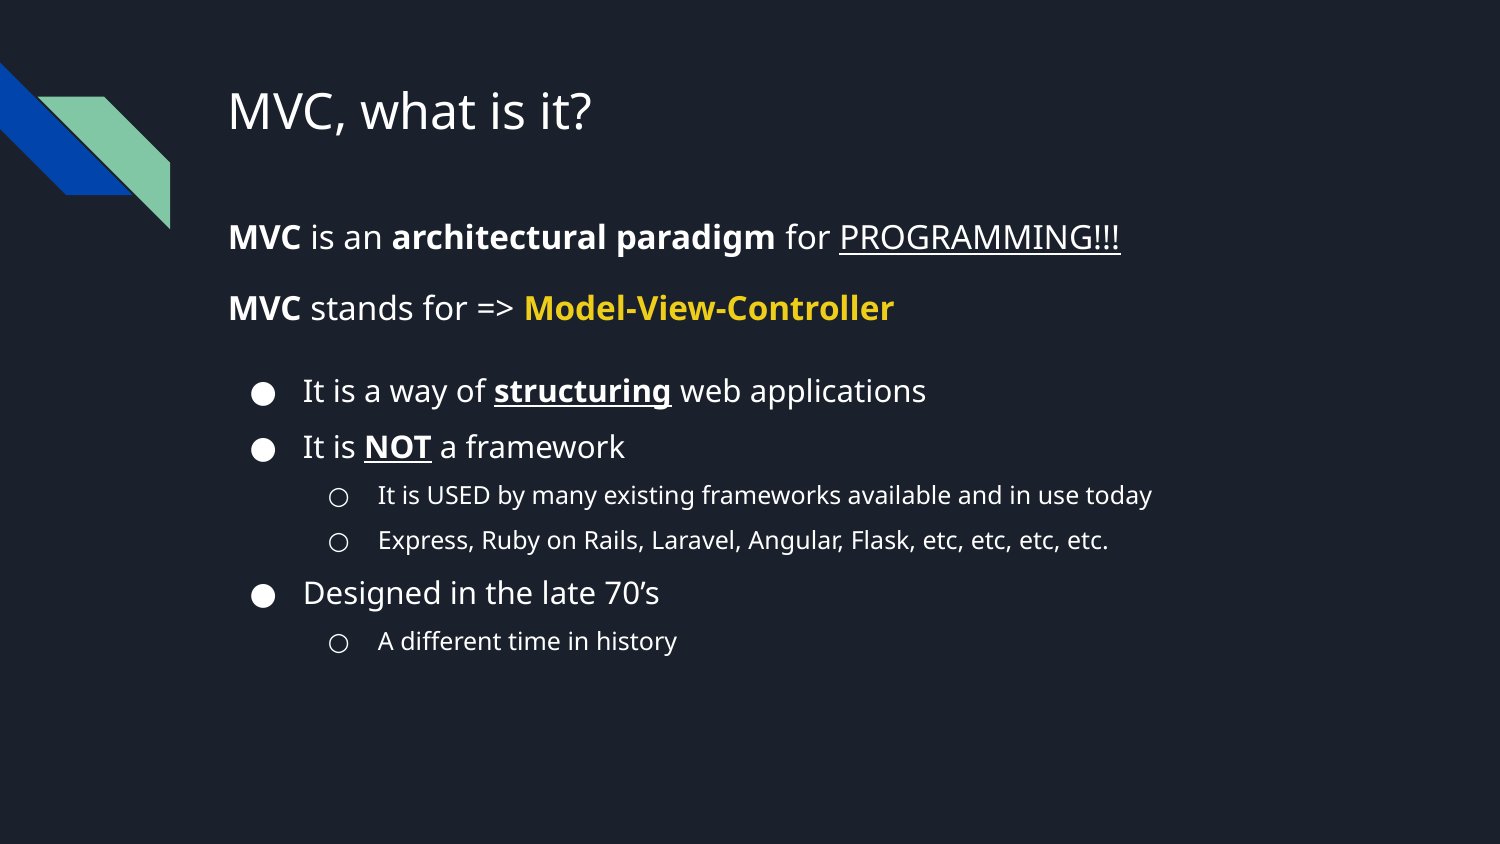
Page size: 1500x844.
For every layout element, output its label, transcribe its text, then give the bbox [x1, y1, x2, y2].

title MVC, what is it? [212, 64, 1368, 195]
list MVC is an architectural paradigm for PROGRAMMING!!! MVC stands for => Model-View-Controller It is a way of structuring web applications It is NOT a framework It is USED by many existing frameworks available and in use today Express, Ruby on Rails, Laravel, Angular, Flask, etc, etc, etc, etc. Designed in the late 70’s A different time in history [212, 195, 1368, 792]
